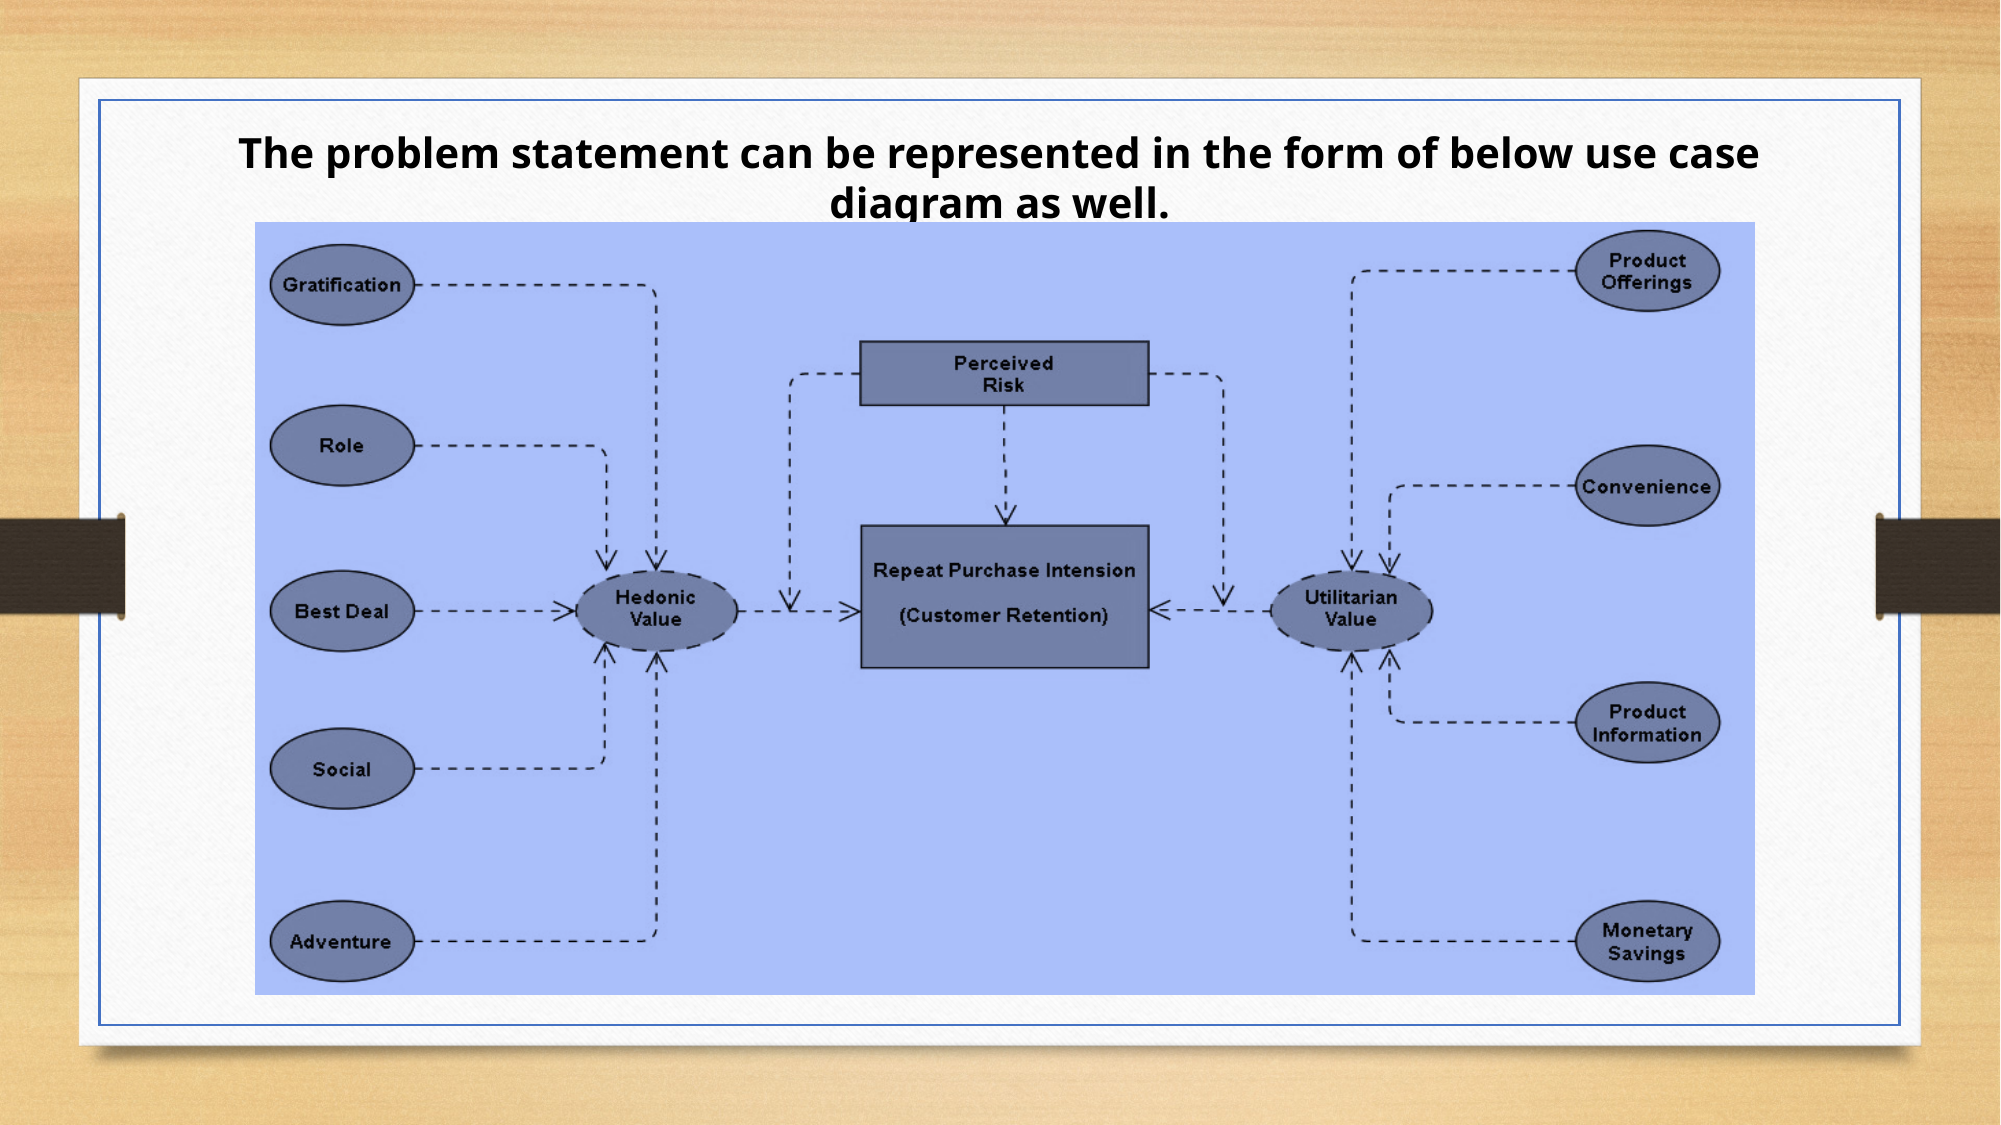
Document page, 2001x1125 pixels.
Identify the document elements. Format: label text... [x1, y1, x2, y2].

picture [0, 0, 2001, 1125]
title The problem statement can be represented in the form of below use case diagram as well. [211, 129, 1788, 223]
